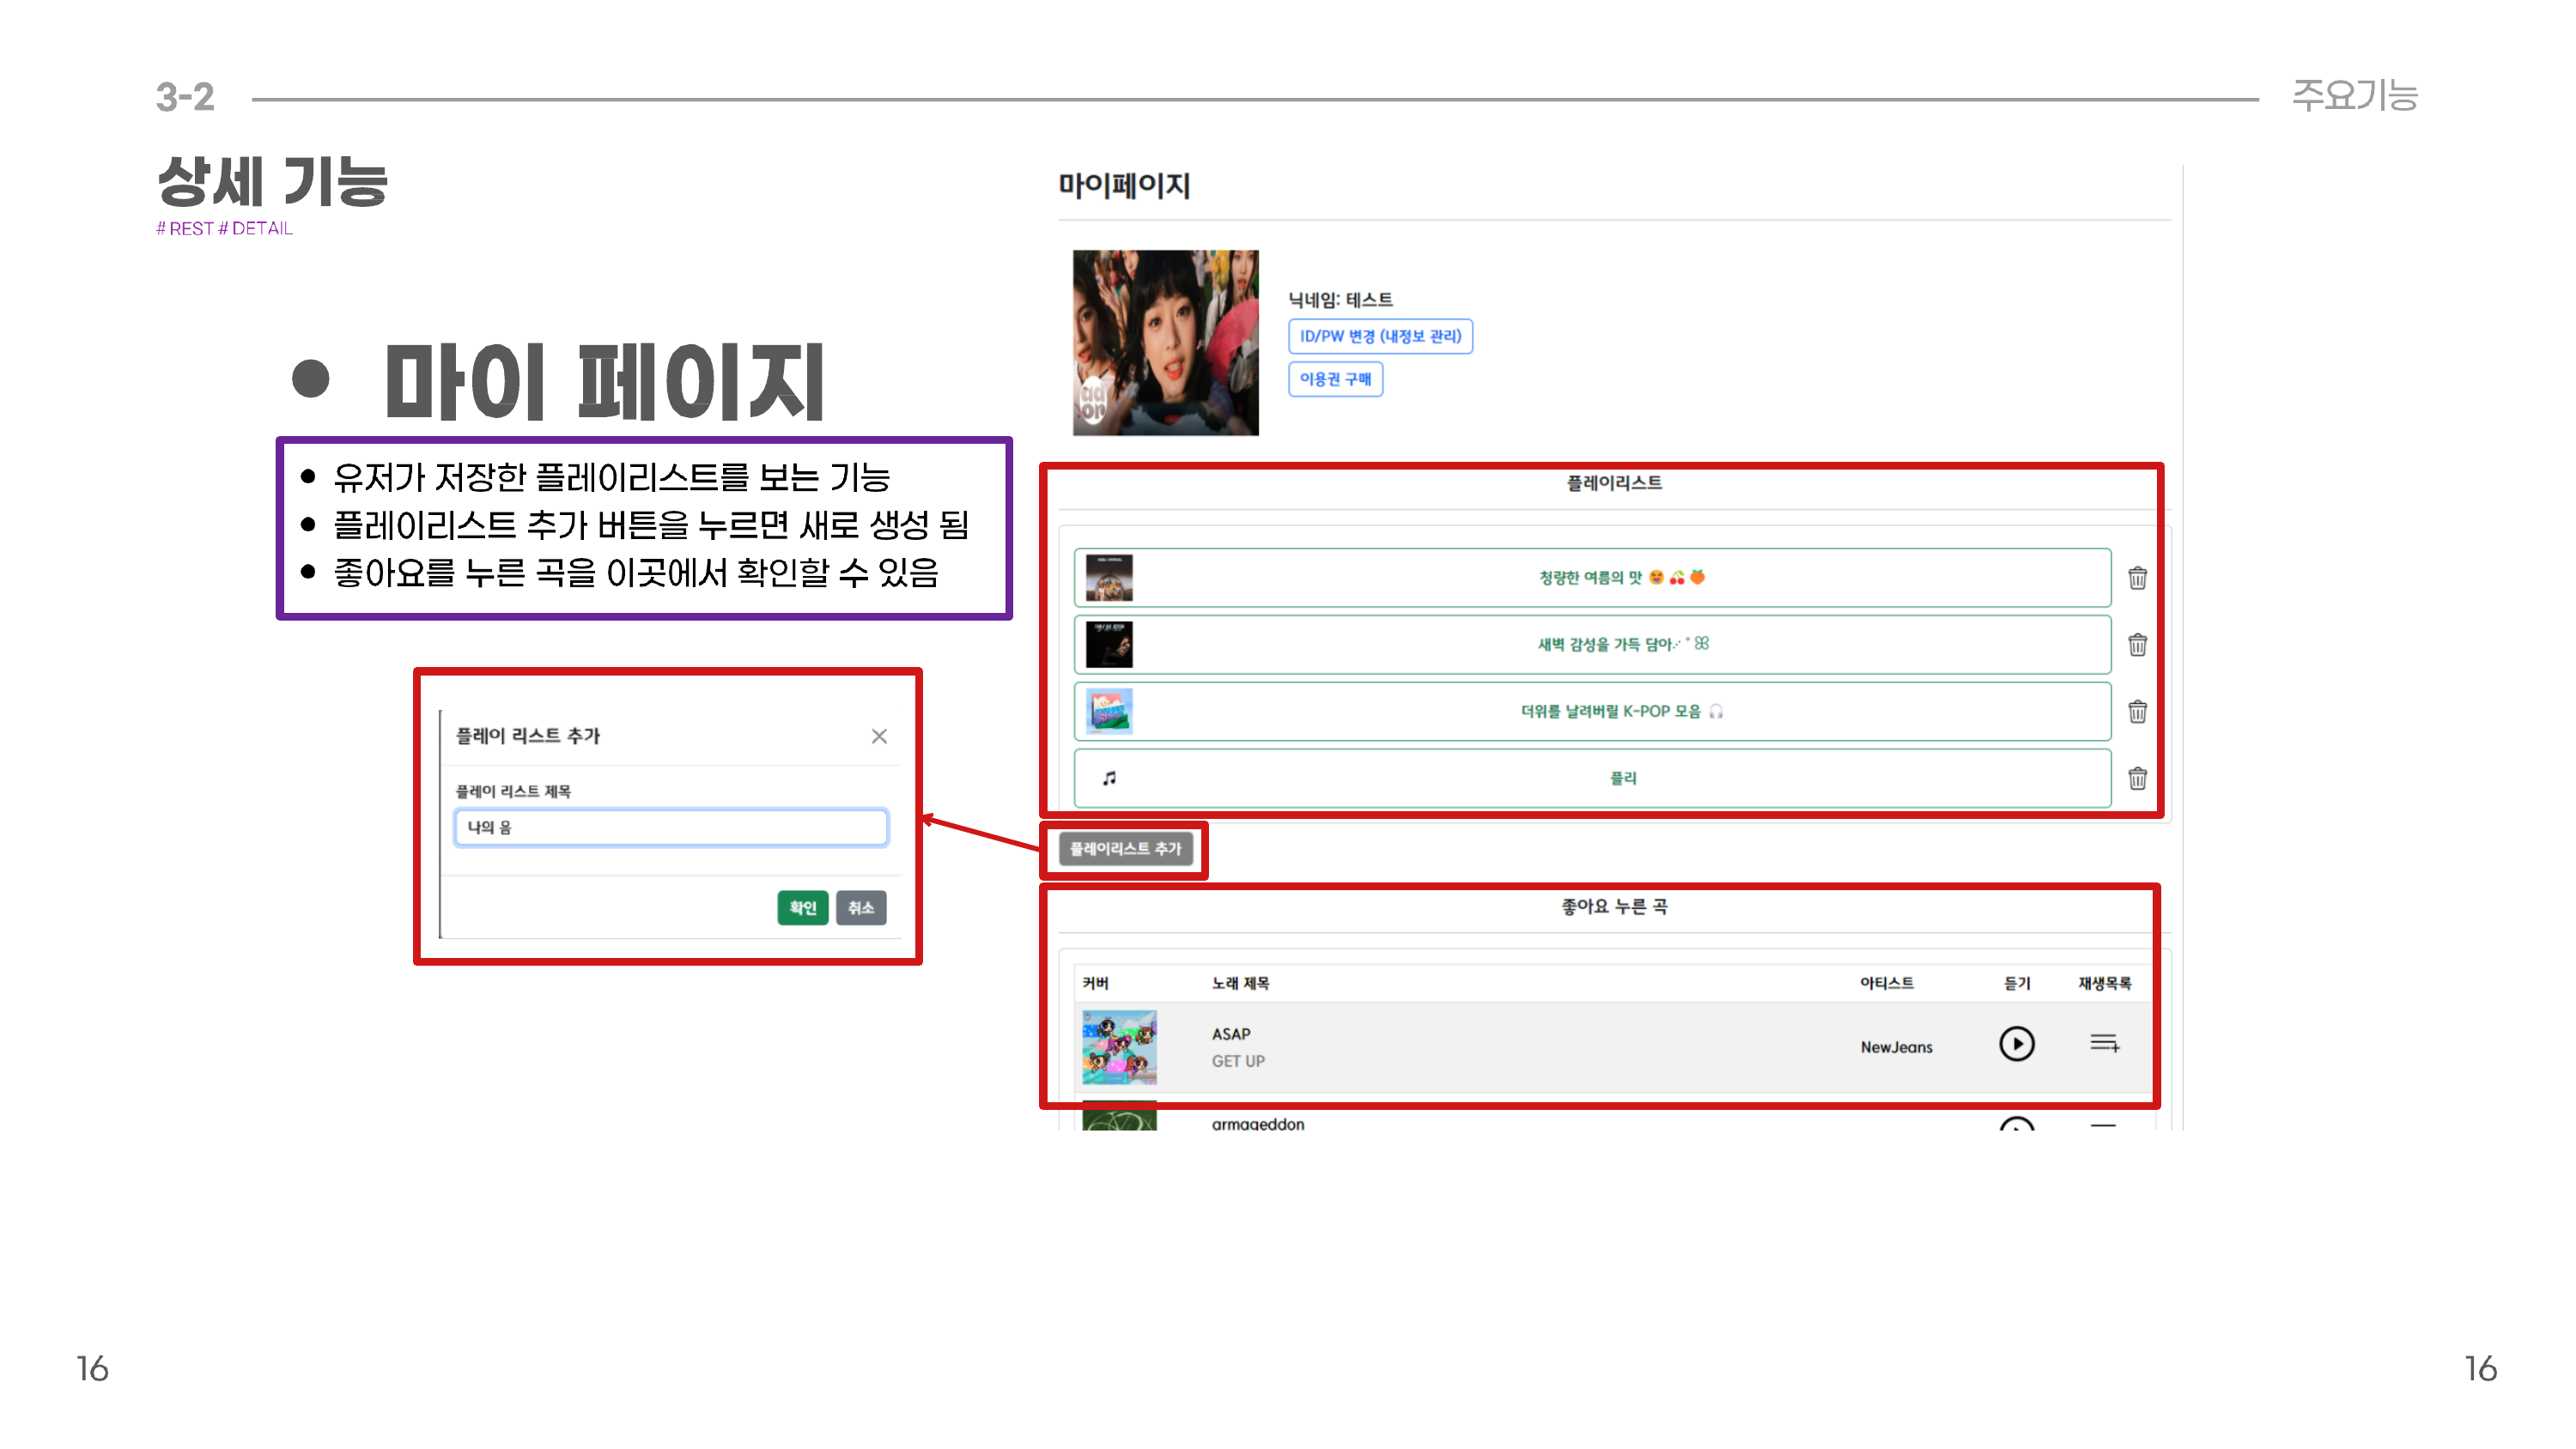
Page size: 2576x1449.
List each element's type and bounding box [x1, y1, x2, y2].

text_box [276, 435, 1014, 621]
text_box [213, 156, 249, 206]
text_box [292, 359, 330, 398]
text_box [440, 343, 465, 421]
text_box [195, 156, 210, 185]
text_box [341, 156, 386, 175]
text_box [1039, 164, 2185, 1131]
text_box [641, 343, 655, 421]
text_box [471, 343, 520, 419]
text_box [750, 344, 805, 417]
text_box [387, 344, 432, 417]
text_box [666, 343, 714, 419]
text_box [155, 221, 293, 235]
text_box [722, 343, 738, 421]
text_box [918, 812, 1045, 854]
text_box [156, 82, 215, 112]
text_box [340, 187, 386, 208]
text_box [77, 1355, 109, 1381]
text_box [320, 156, 331, 207]
text_box [285, 157, 314, 204]
text_box [161, 185, 205, 208]
text_box [579, 344, 620, 417]
text_box [159, 156, 194, 184]
text_box [527, 343, 544, 421]
text_box [337, 177, 387, 185]
text_box [412, 667, 924, 967]
text_box [252, 156, 262, 207]
text_box [2293, 79, 2419, 112]
text_box [2465, 1355, 2497, 1381]
text_box [252, 98, 2260, 102]
text_box [807, 343, 823, 421]
text_box [617, 343, 637, 420]
